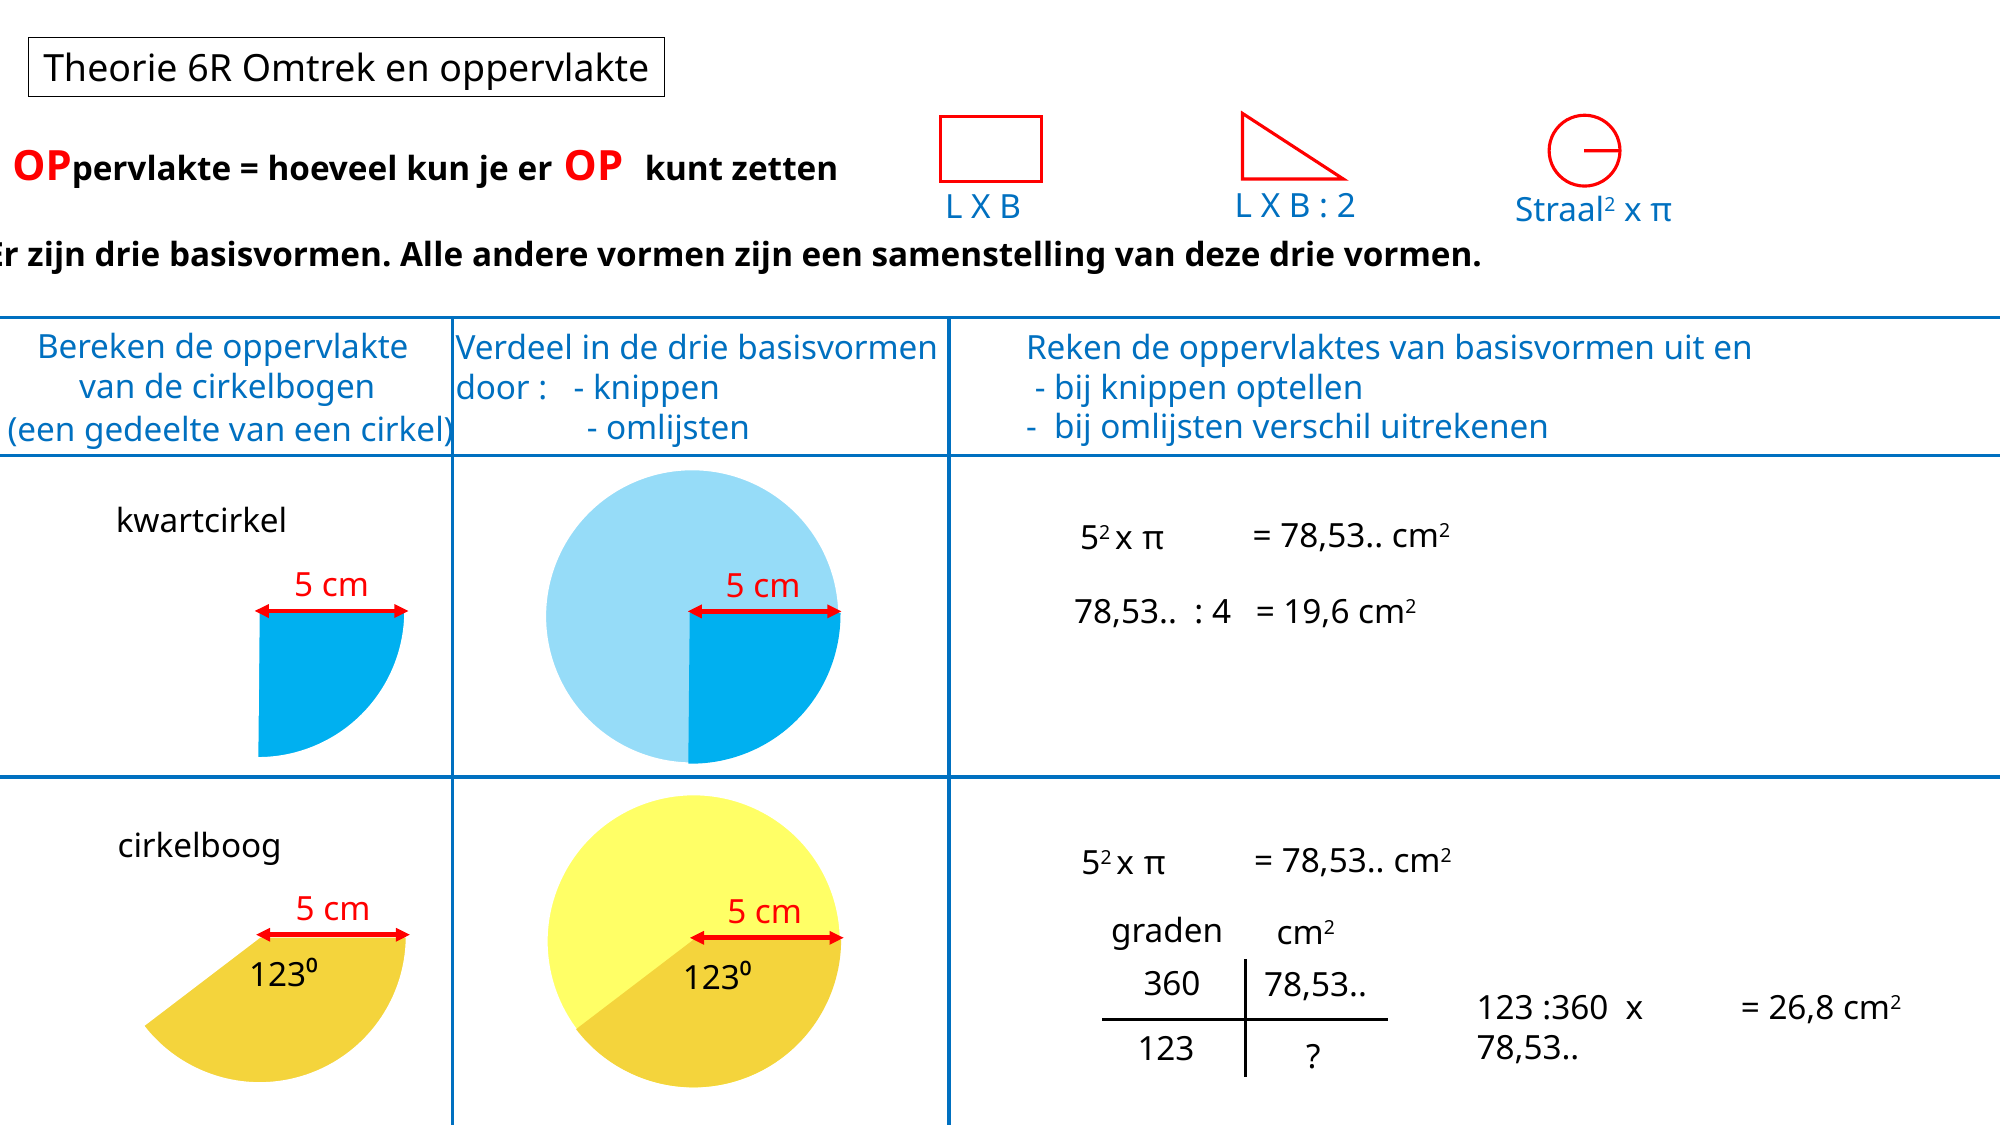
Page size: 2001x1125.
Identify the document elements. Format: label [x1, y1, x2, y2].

text_box [1056, 508, 1180, 564]
text_box [1096, 901, 1239, 1010]
text_box [0, 317, 2000, 1125]
text_box [254, 609, 409, 761]
text_box [1058, 833, 1181, 889]
text_box [102, 816, 297, 872]
text_box [0, 131, 854, 196]
text_box [280, 879, 386, 932]
text_box [140, 934, 411, 1086]
text_box [1249, 903, 1383, 1011]
text_box [1239, 831, 1467, 887]
text_box [1237, 506, 1465, 562]
text_box [28, 37, 665, 97]
text_box [101, 491, 303, 547]
text_box [1059, 583, 1432, 638]
text_box [0, 110, 1688, 281]
text_box [1461, 978, 1917, 1074]
text_box [279, 556, 384, 609]
text_box [1291, 1027, 1336, 1083]
text_box [544, 792, 845, 1091]
text_box [1101, 958, 1389, 1078]
